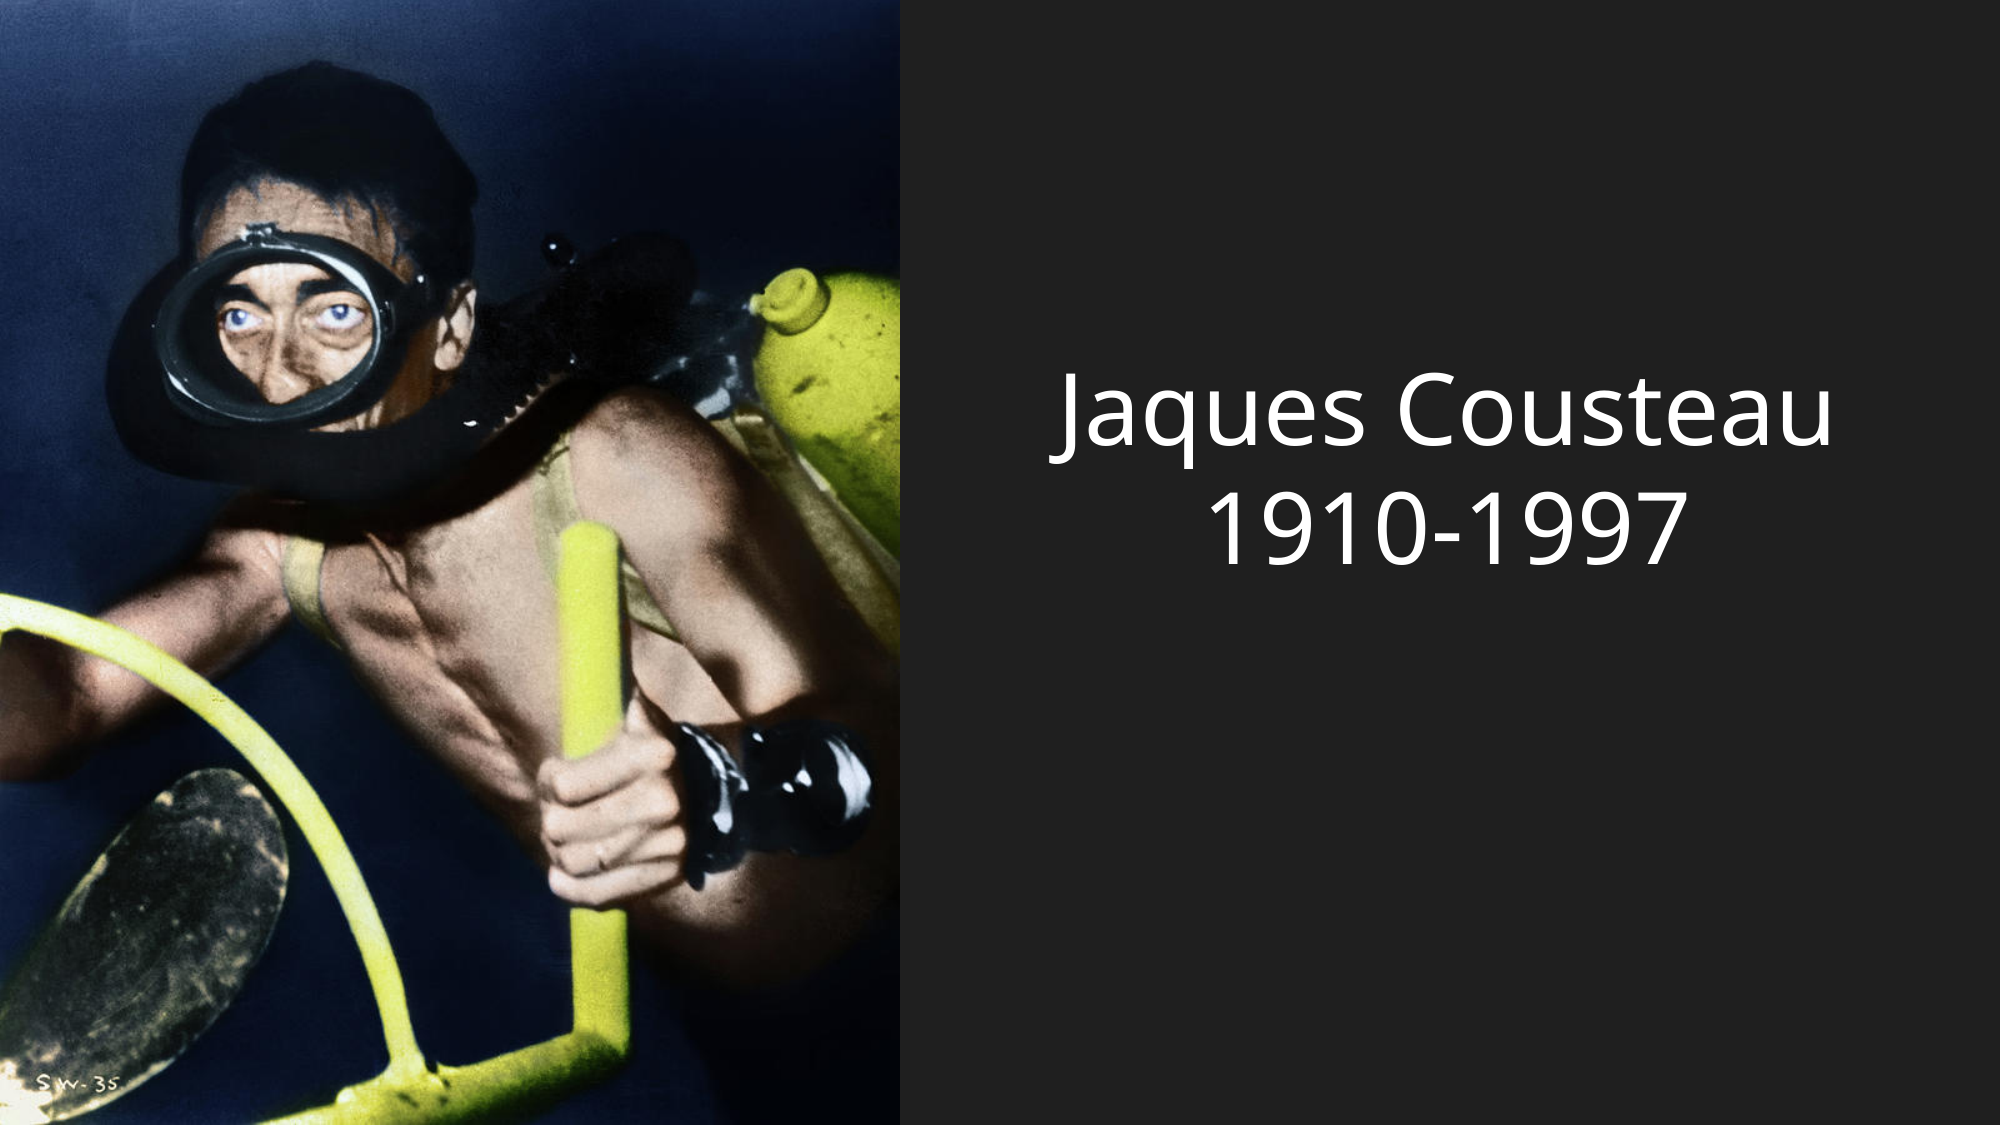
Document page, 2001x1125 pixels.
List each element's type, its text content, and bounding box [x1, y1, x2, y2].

picture [0, 0, 900, 1125]
text_box Jaques Cousteau 1910-1997 [1042, 337, 1853, 593]
